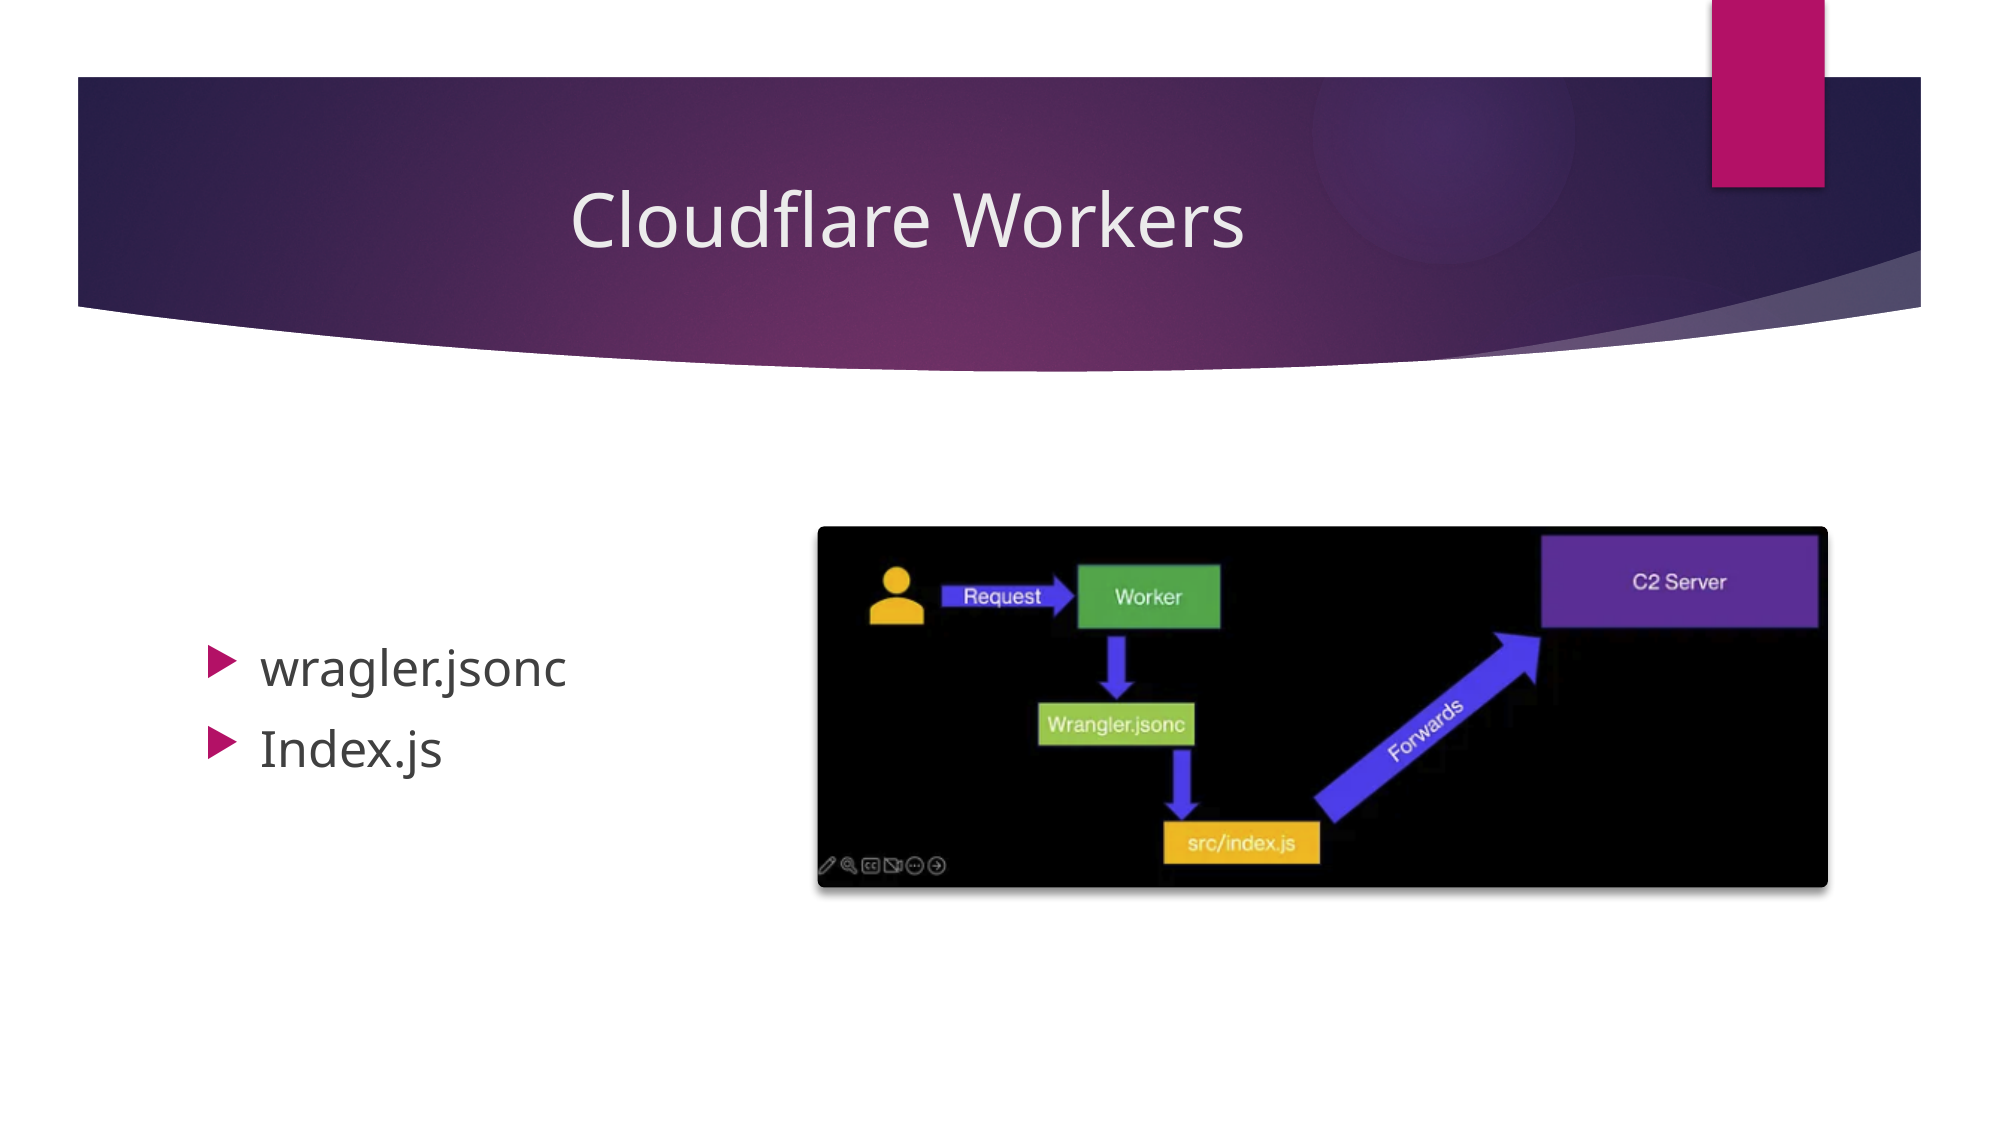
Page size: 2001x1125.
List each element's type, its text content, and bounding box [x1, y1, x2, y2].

list wragler.jsonc Index.js [189, 427, 761, 988]
picture [817, 526, 1829, 888]
title Cloudflare Workers [189, 159, 1627, 276]
